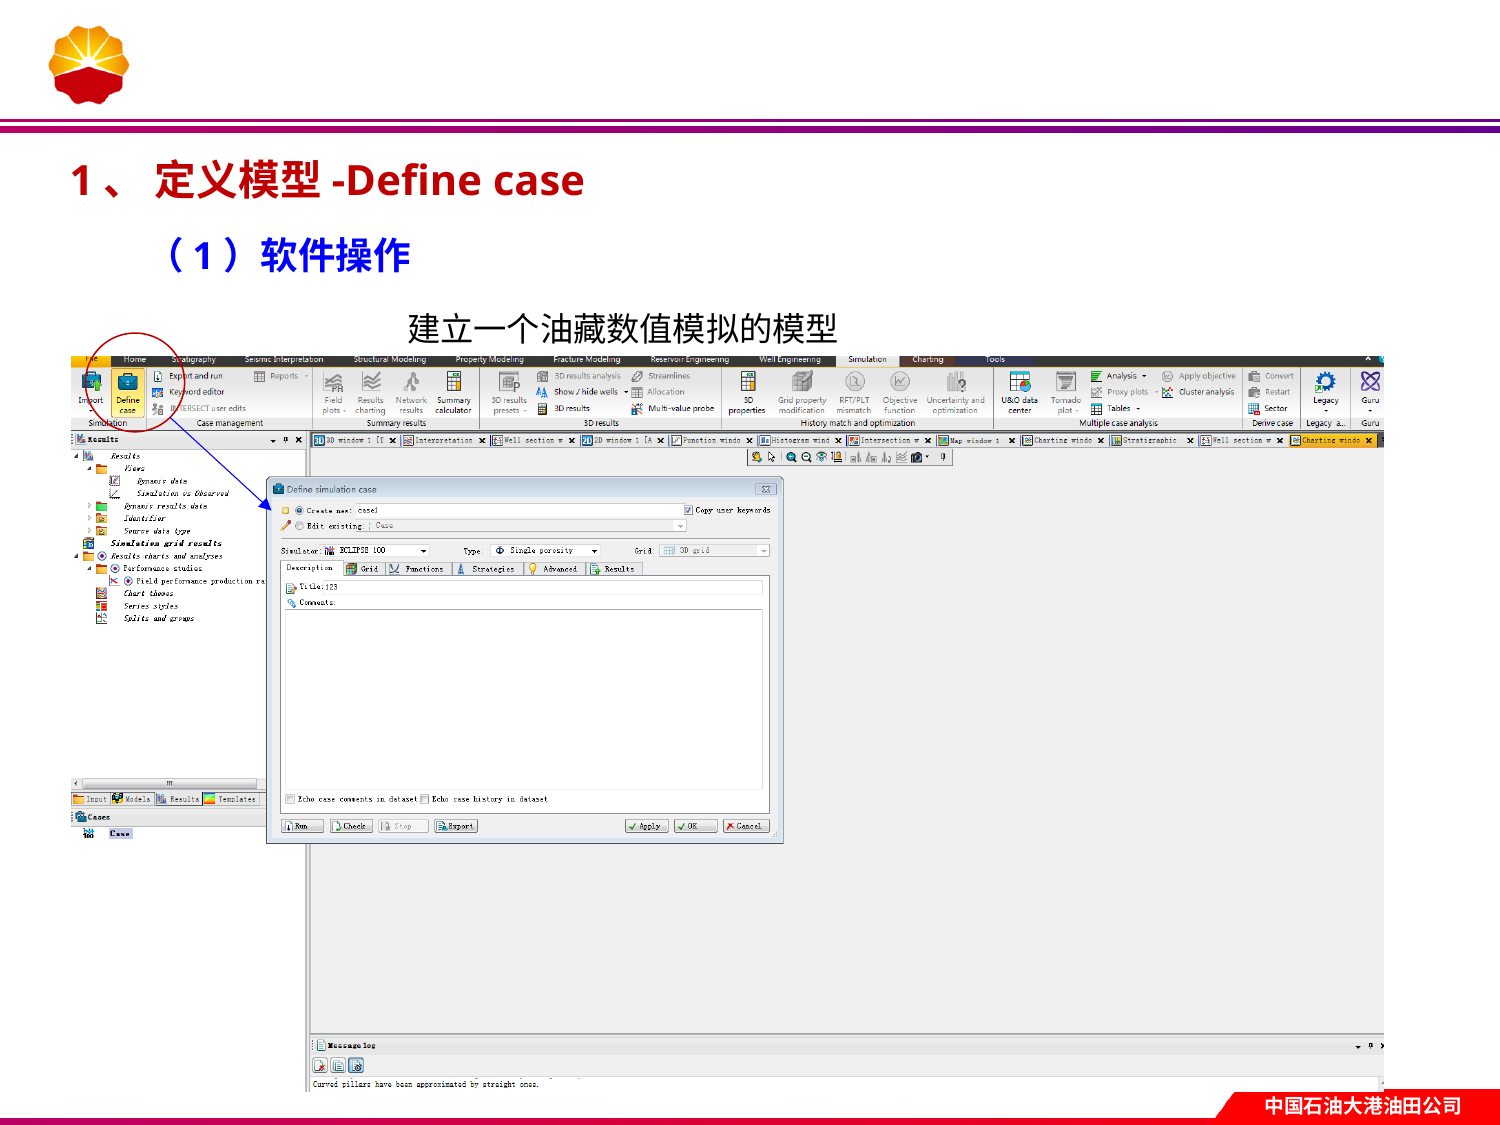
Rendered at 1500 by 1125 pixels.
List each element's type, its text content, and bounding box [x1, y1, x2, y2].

text_box 建立一个油藏数值模拟的模型 [392, 301, 884, 333]
picture [1206, 1088, 1500, 1125]
text_box （1）软件操作 [131, 216, 555, 299]
text_box 1、 定义模型-Define case [54, 140, 692, 224]
picture [39, 25, 134, 114]
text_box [71, 333, 1384, 1092]
